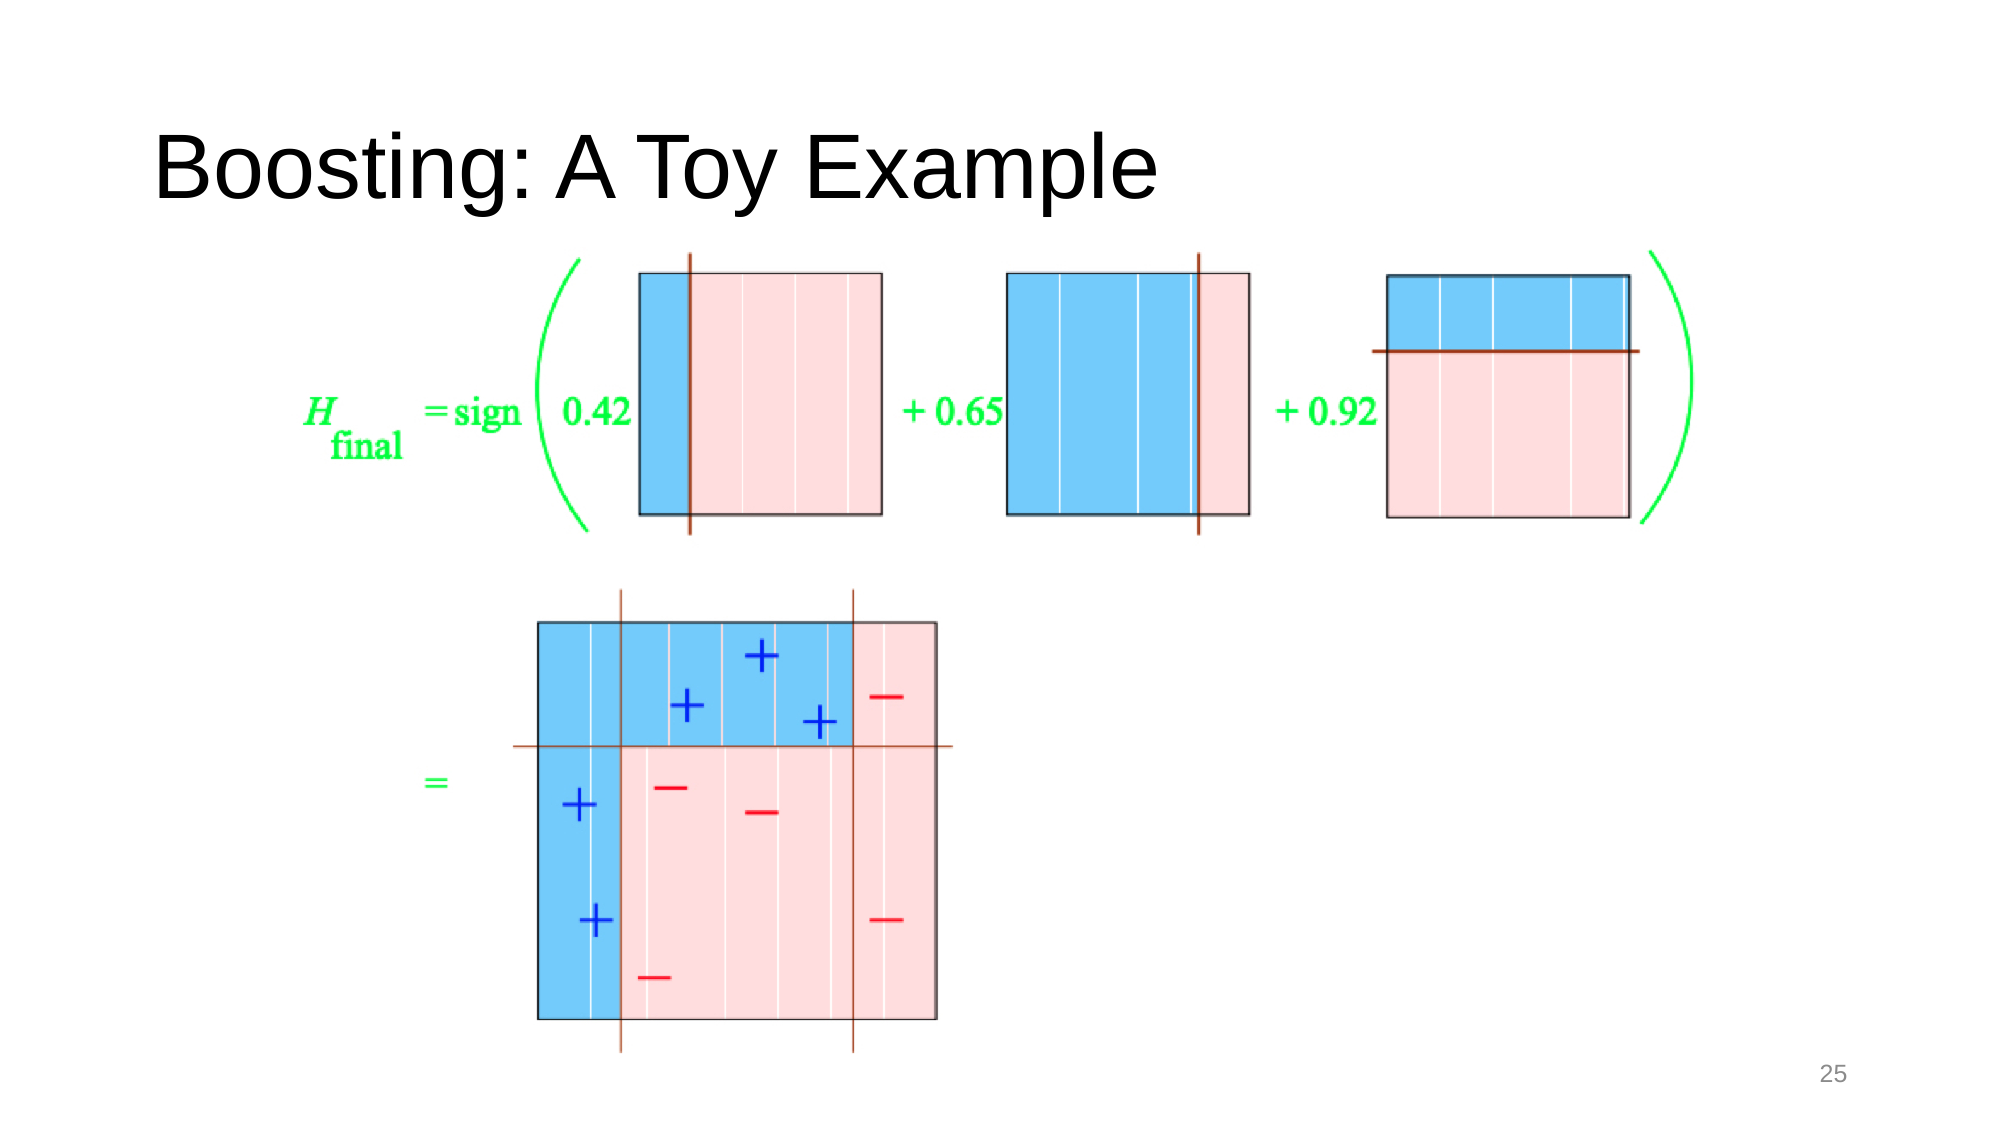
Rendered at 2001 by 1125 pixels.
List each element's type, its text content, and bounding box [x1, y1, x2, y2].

slide_number 25 [1412, 1042, 1863, 1103]
title Boosting: A Toy Example [137, 59, 1863, 278]
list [291, 233, 1709, 1066]
